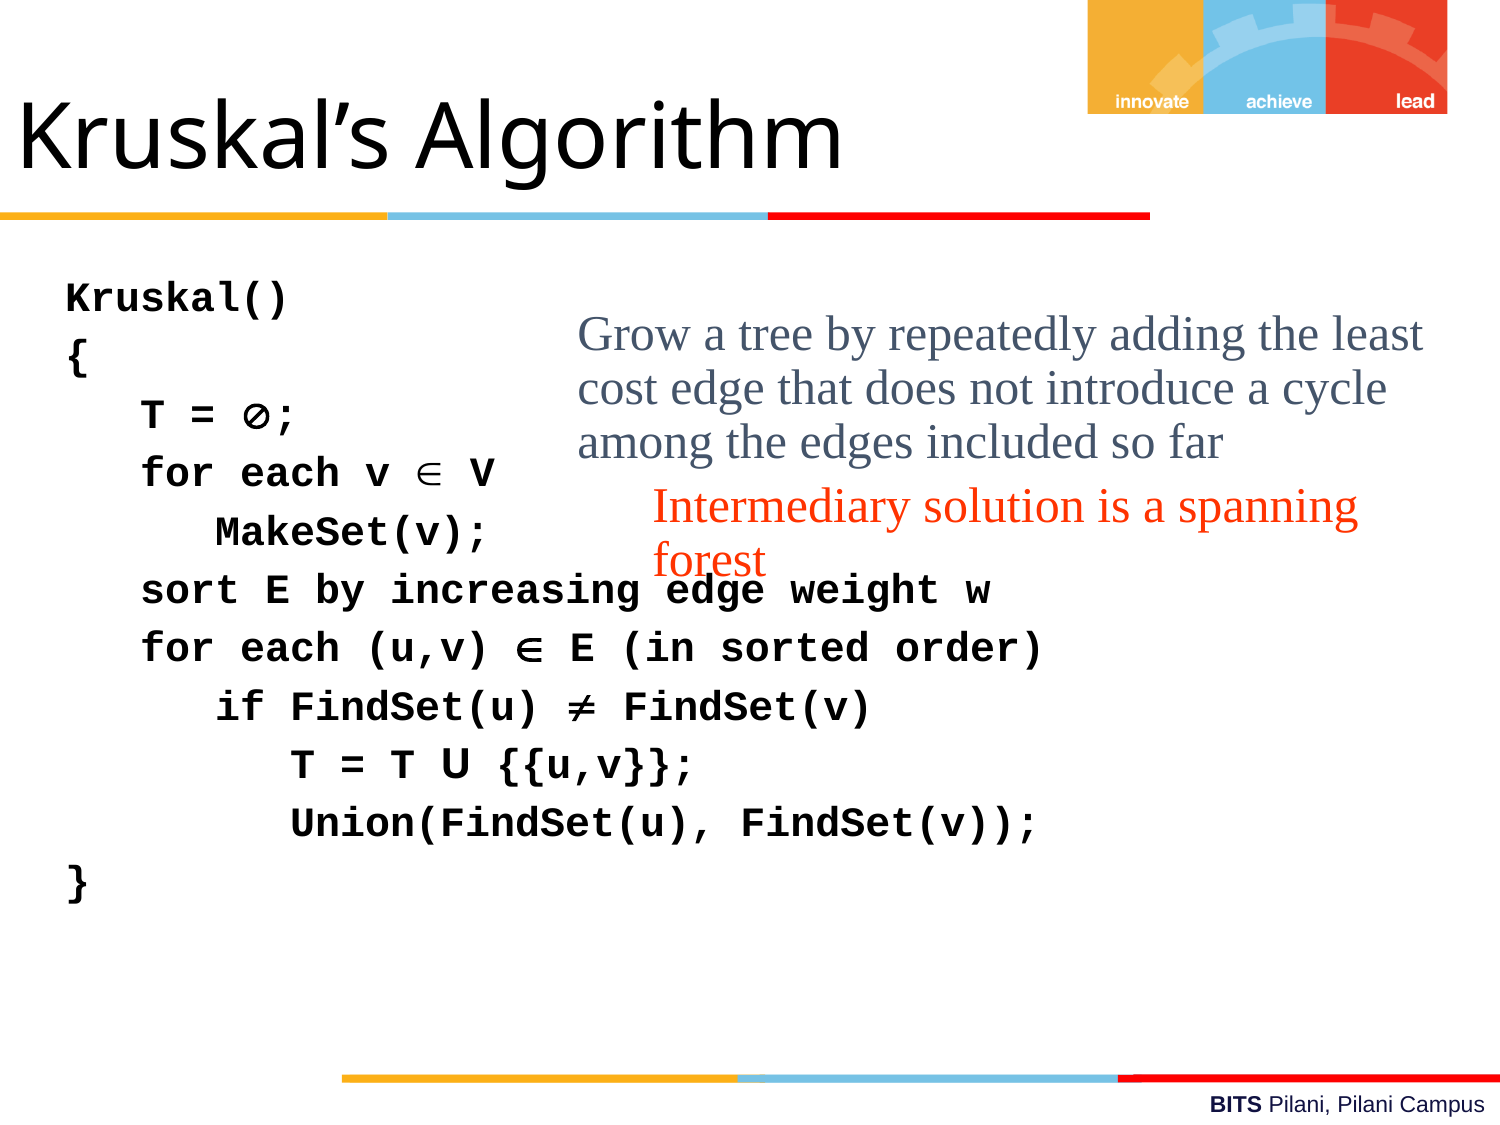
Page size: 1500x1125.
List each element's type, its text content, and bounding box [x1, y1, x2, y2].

title Kruskal’s Algorithm [0, 45, 1350, 233]
picture [1087, 0, 1448, 114]
text_box Grow a tree by repeatedly adding the least cost edge that does not introduce a cycle among the edges included so far Intermediary solution is a spanning forest [562, 299, 1475, 659]
list Kruskal() { T = ; for each v  V MakeSet(v); sort E by increasing edge weight w for each (u,v)  E (in sorted order) if FindSet(u)  FindSet(v) T = T U {{u,v}}; Union(FindSet(u), FindSet(v)); } [50, 262, 1400, 1005]
